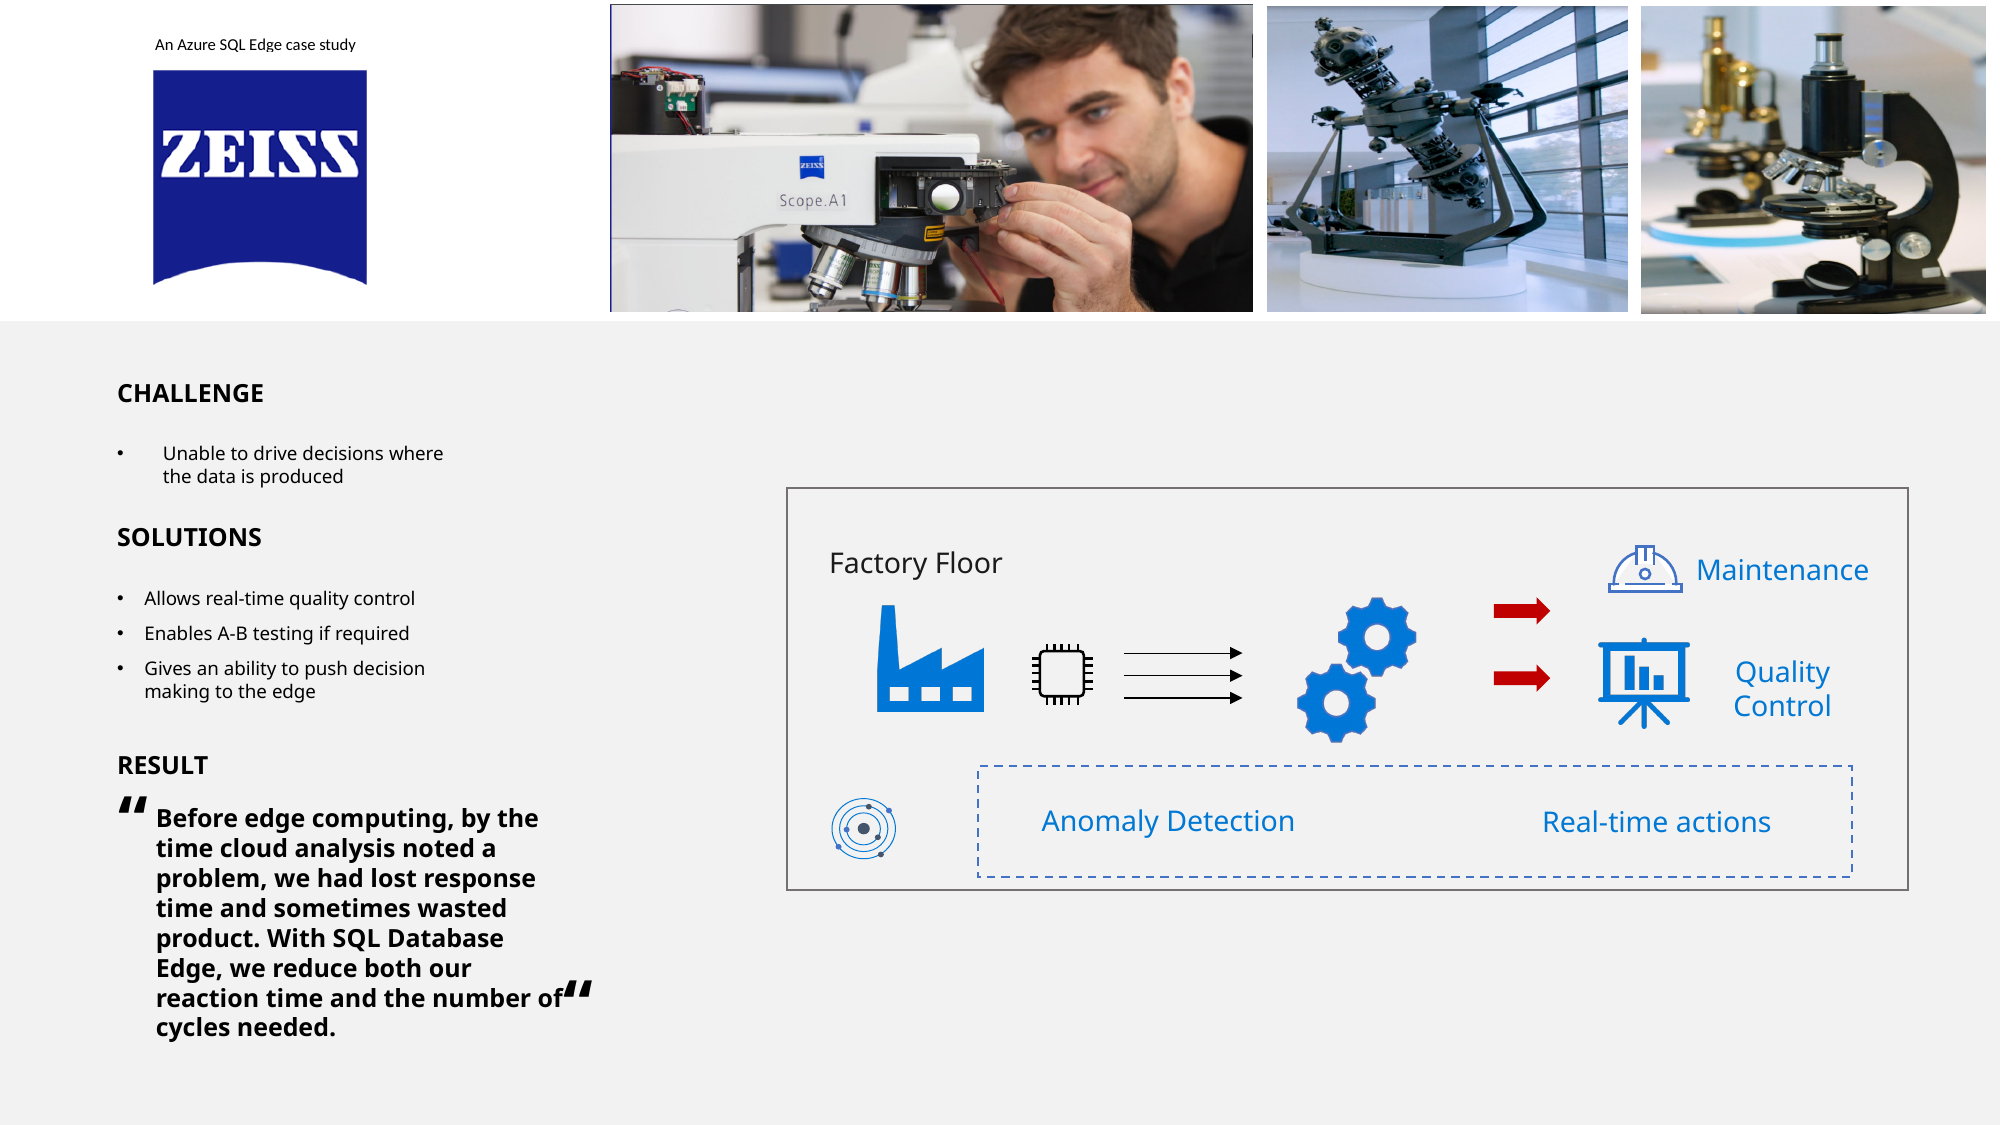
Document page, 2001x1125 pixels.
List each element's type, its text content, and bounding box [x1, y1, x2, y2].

picture [1641, 6, 1986, 315]
picture [1585, 624, 1702, 741]
text_box CHALLENGE Unable to drive decisions where the data is produced SOLUTIONS Allows real-time quality control Enables A-B testing if required Gives an ability to push decision making to the edge RESULT [116, 369, 596, 962]
text_box An Azure SQL Edge case study [140, 25, 371, 52]
text_box [751, 467, 1909, 909]
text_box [787, 487, 1909, 891]
text_box “ [549, 954, 609, 1050]
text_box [102, 770, 587, 1023]
picture [610, 4, 1253, 312]
picture [855, 583, 1006, 734]
picture [1267, 6, 1628, 312]
picture [1270, 584, 1443, 757]
picture [132, 52, 379, 303]
text_box [0, 320, 2000, 1125]
